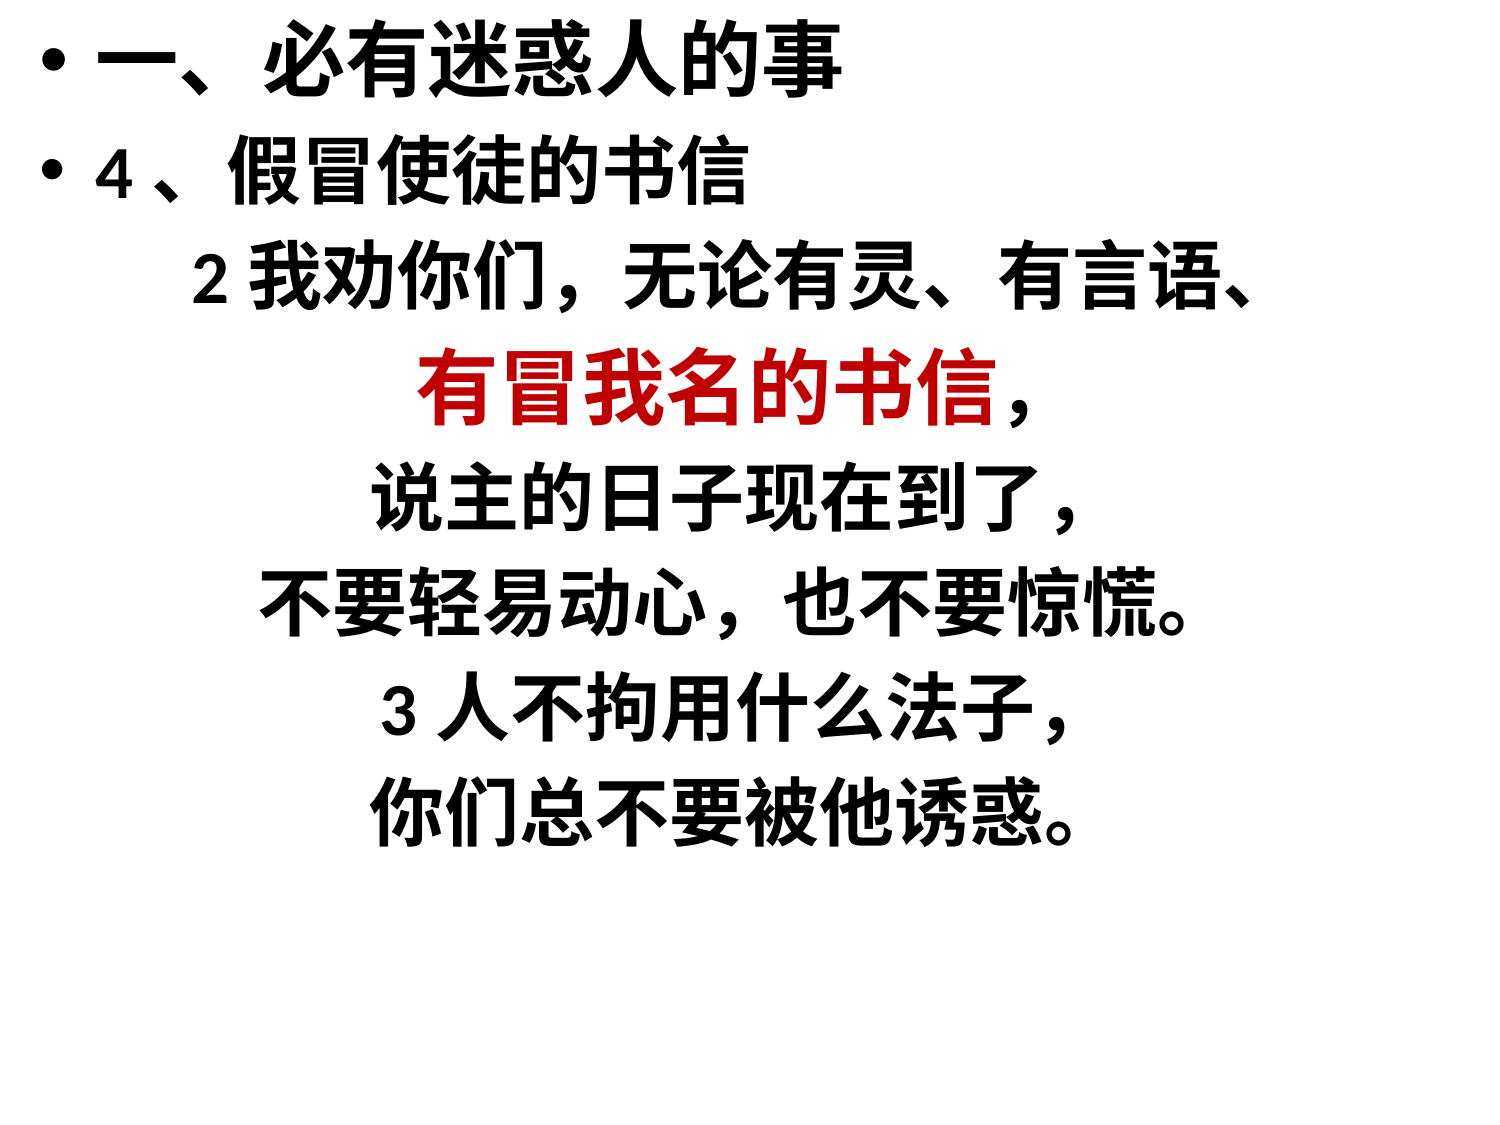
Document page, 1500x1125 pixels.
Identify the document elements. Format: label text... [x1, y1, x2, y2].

list 一、必有迷惑人的事 4、假冒使徒的书信 2我劝你们，无论有灵、有言语、 有冒我名的书信， 说主的日子现在到了， 不要轻易动心，也不要惊慌。 3人不拘用什么法子， 你们总不要被他诱惑。 [24, 11, 1465, 1099]
